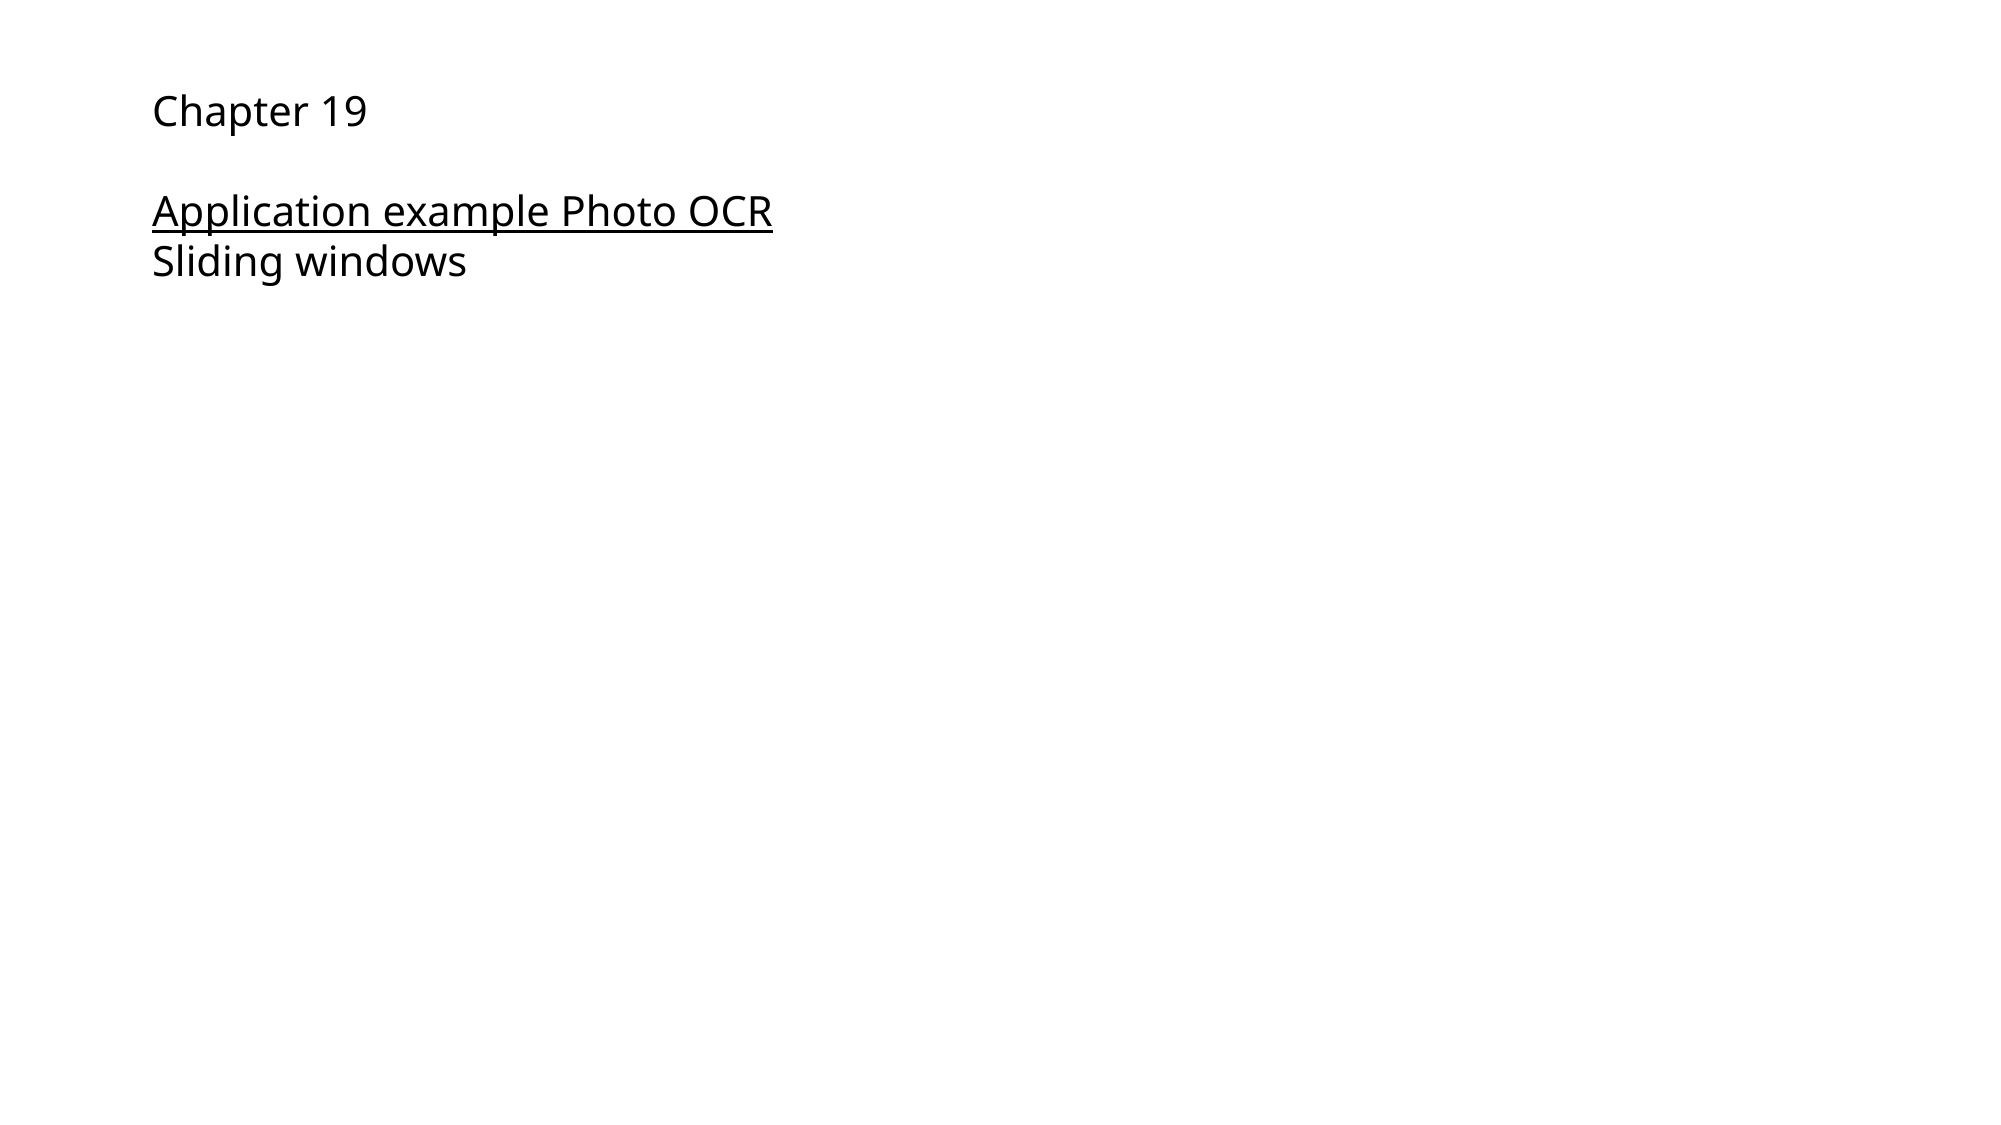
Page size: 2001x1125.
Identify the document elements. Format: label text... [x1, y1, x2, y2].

text_box Chapter 19 Application example Photo OCR Sliding windows [137, 77, 1926, 293]
